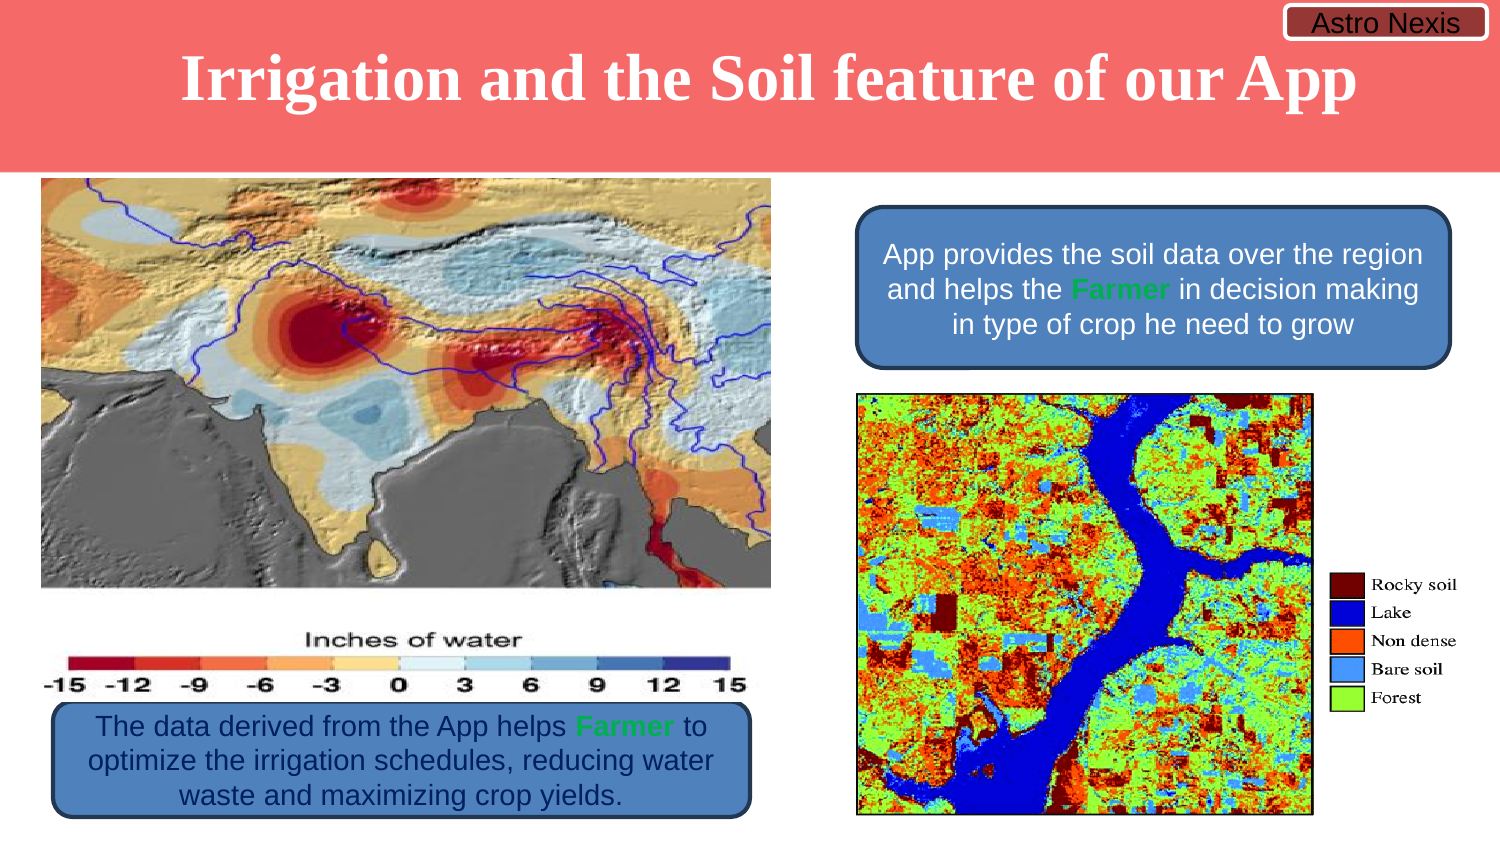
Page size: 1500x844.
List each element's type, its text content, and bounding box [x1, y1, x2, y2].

text_box The data derived from the App helps Farmer to optimize the irrigation schedules, reducing water waste and maximizing crop yields. [50, 710, 753, 820]
text_box App provides the soil data over the region and helps the Farmer in decision making in type of crop he need to grow [854, 204, 1453, 371]
text_box Astro Nexis [1282, 2, 1490, 41]
picture [0, 0, 1500, 844]
text_box Irrigation and the Soil feature of our App [41, 18, 1500, 130]
